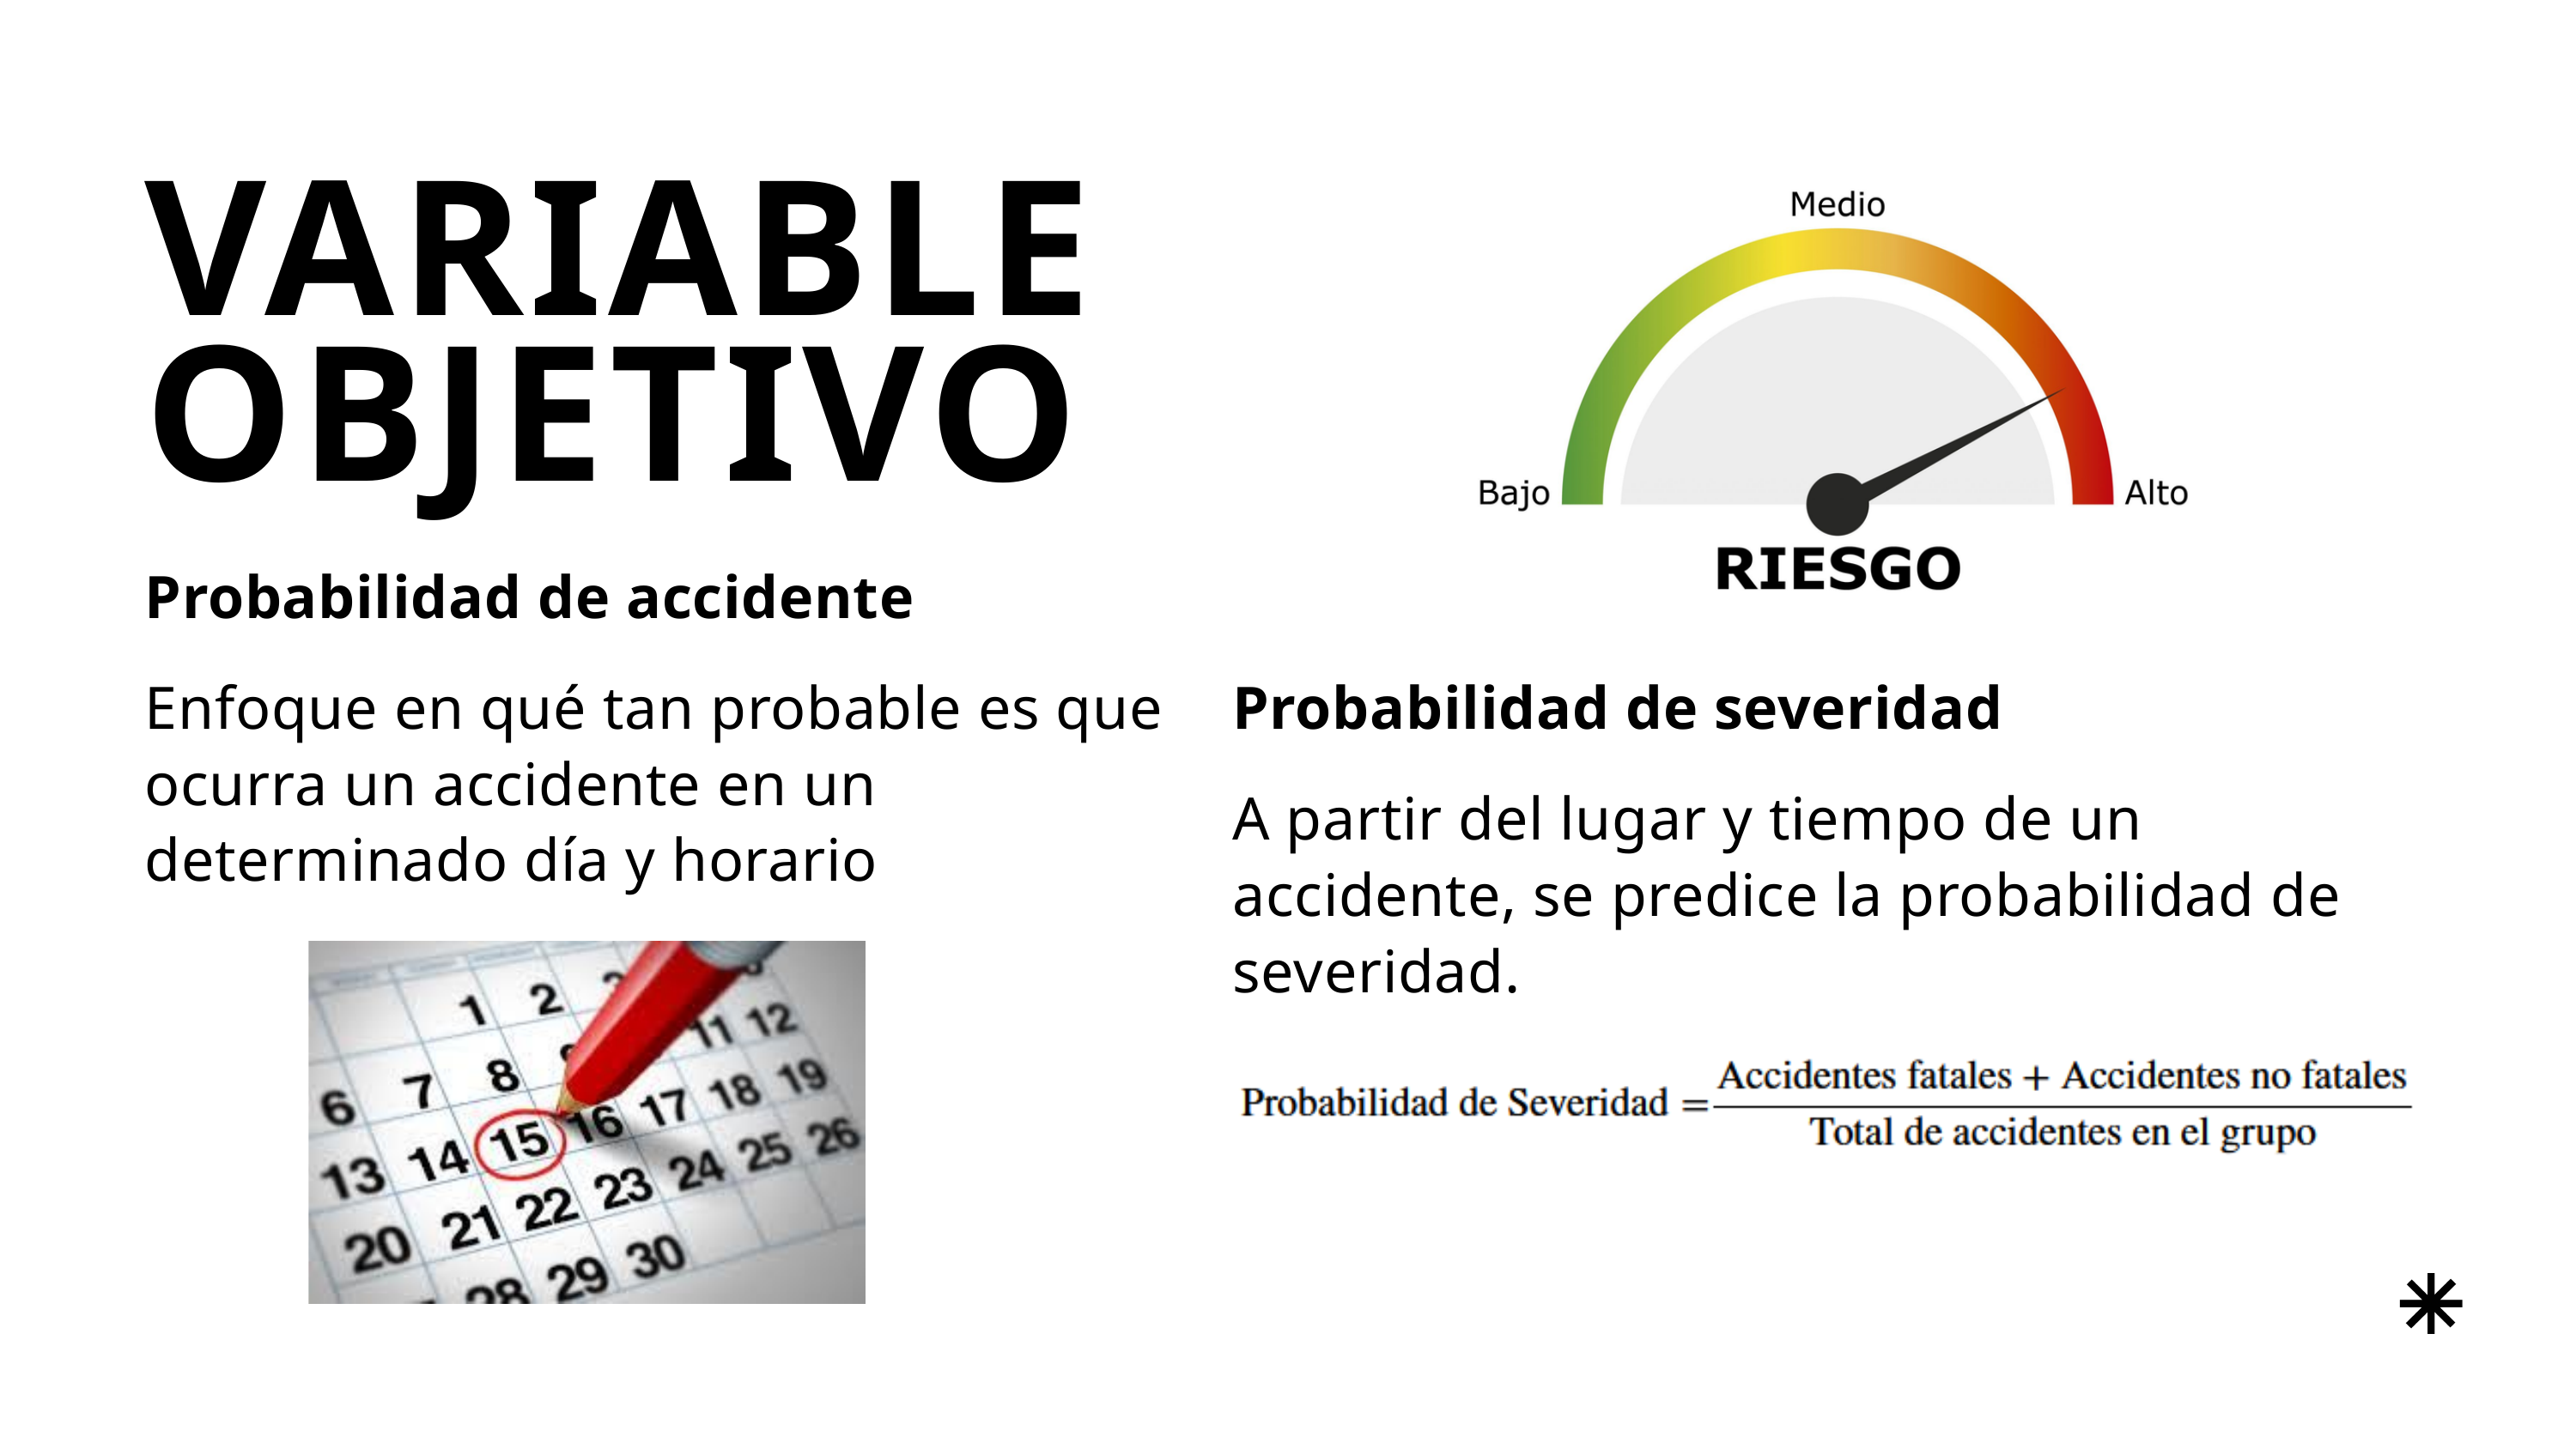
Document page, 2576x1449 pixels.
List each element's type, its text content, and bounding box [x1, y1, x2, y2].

text_box VARIABLE OBJETIVO [144, 187, 1467, 518]
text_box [144, 558, 1191, 891]
text_box [1467, 181, 2197, 605]
text_box [308, 941, 866, 1304]
text_box [2399, 1273, 2463, 1335]
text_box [1232, 669, 2400, 1002]
text_box [1232, 1040, 2432, 1173]
